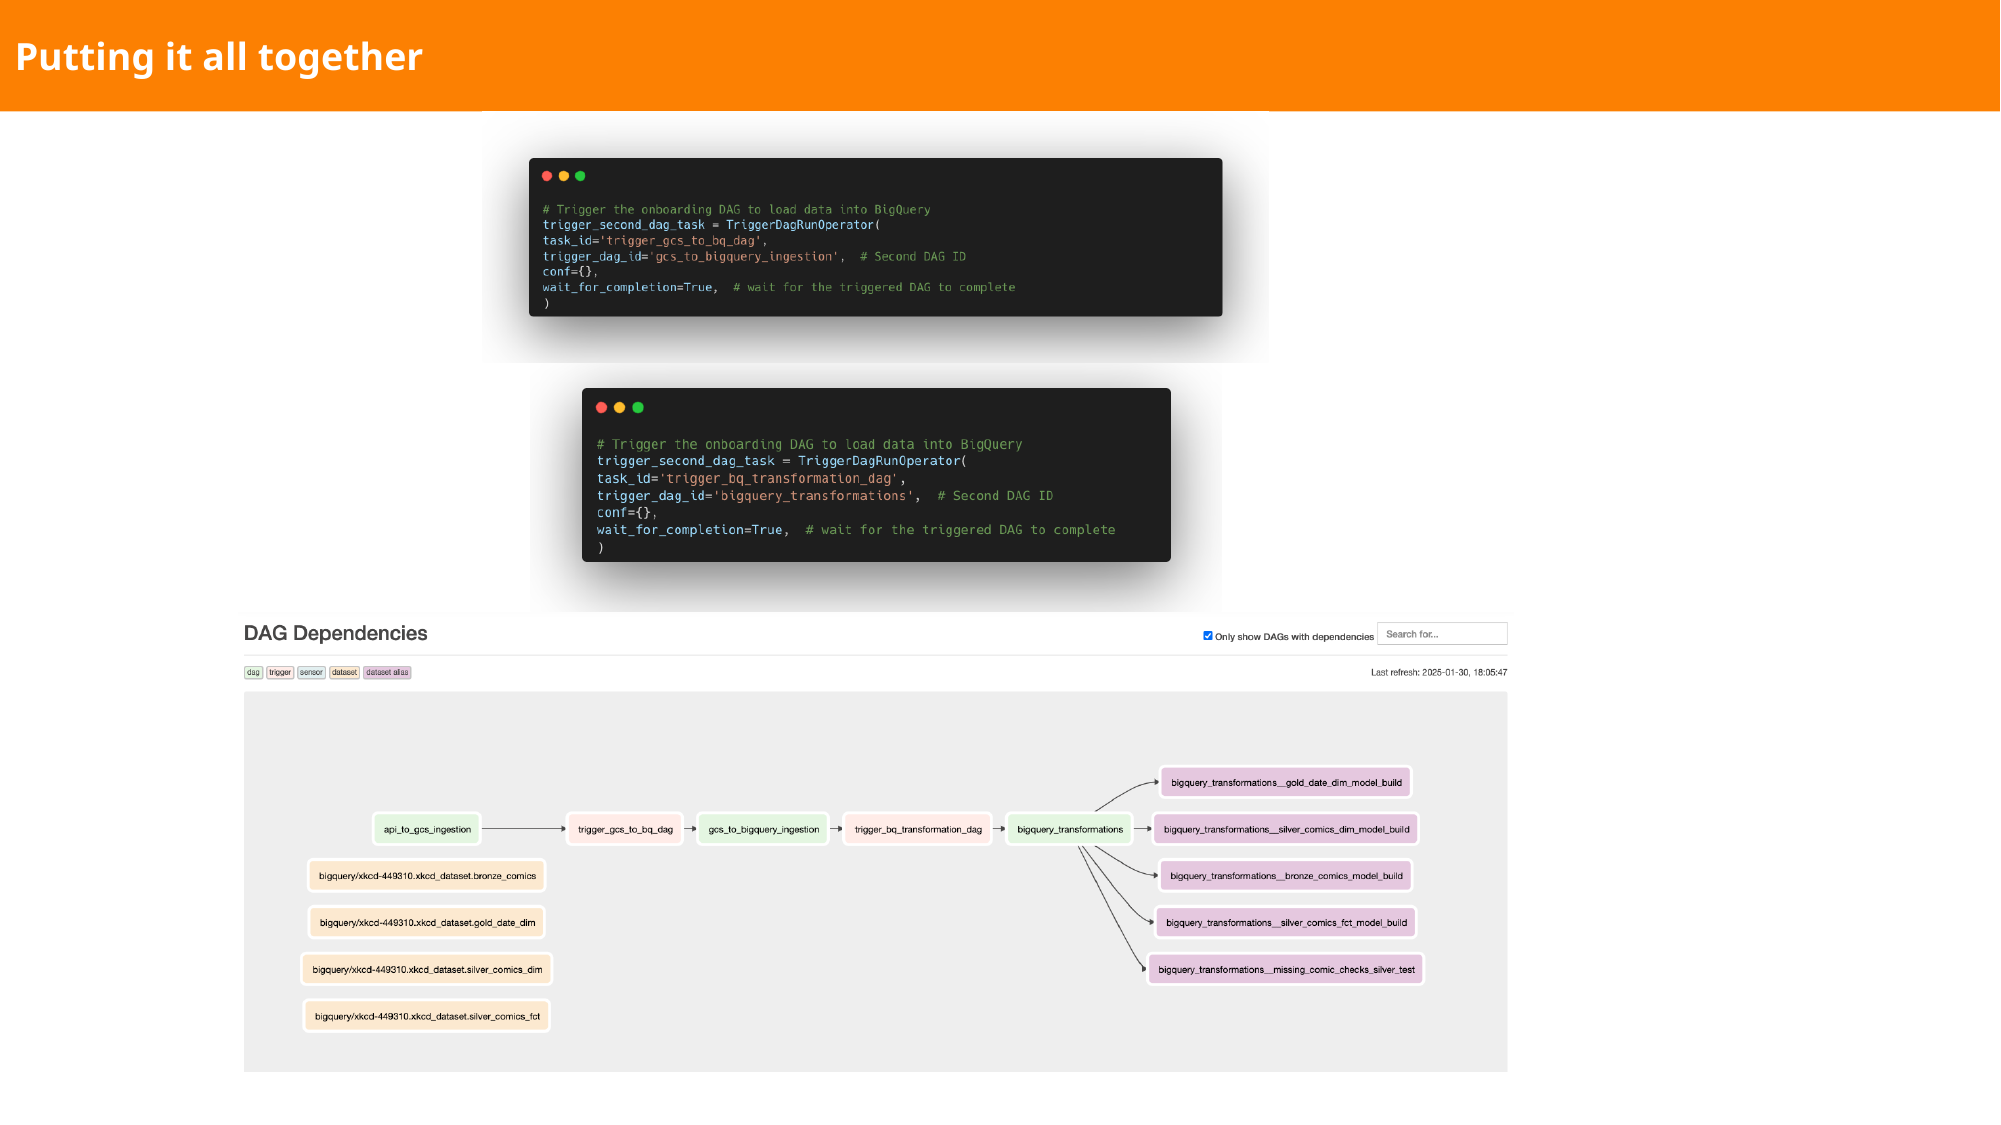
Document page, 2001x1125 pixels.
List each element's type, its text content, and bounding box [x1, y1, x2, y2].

picture [237, 110, 1514, 1072]
text_box Putting it all together [0, 0, 2000, 113]
